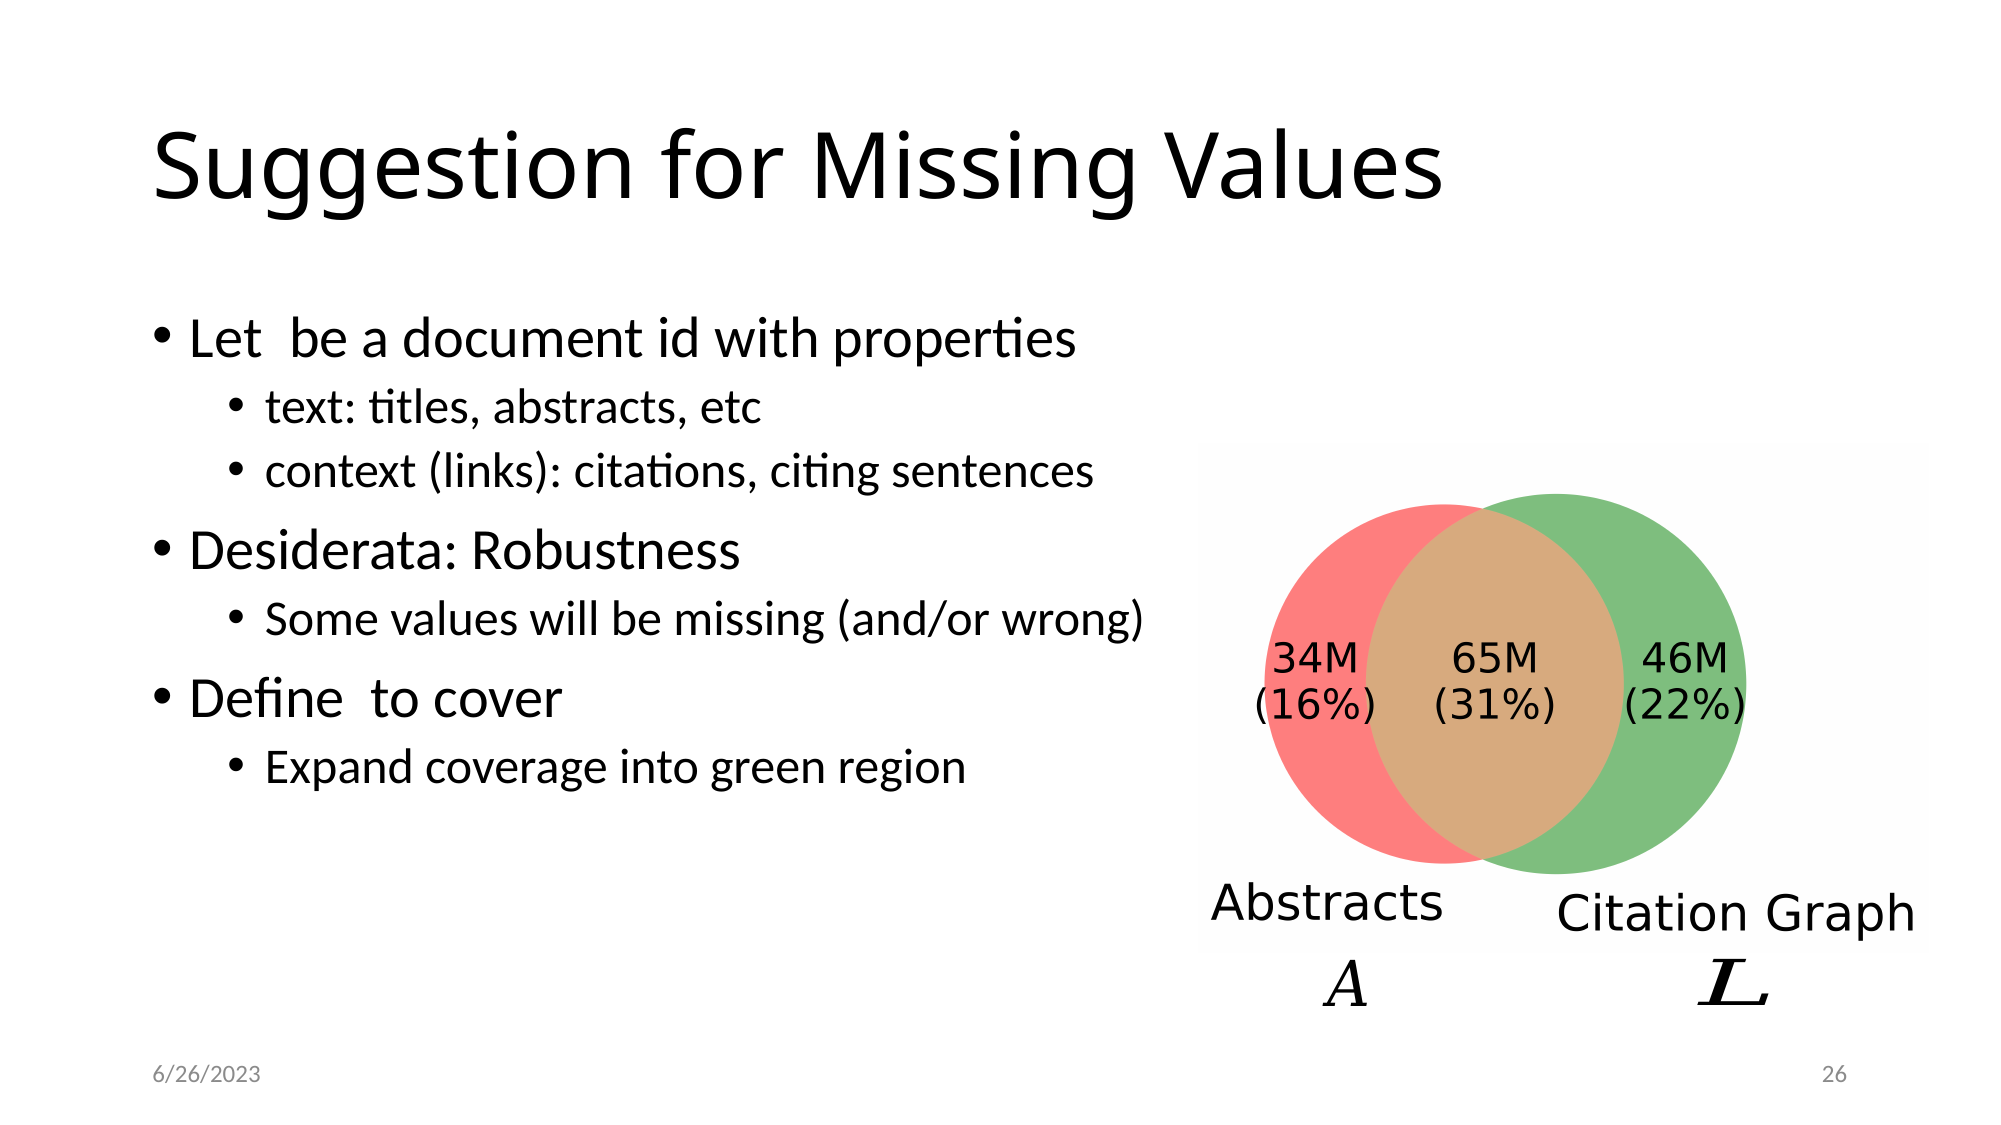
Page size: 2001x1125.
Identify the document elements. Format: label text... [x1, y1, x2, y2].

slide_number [137, 1042, 588, 1103]
title Suggestion for Missing Values [137, 59, 1863, 278]
slide_number 26 [1412, 1042, 1863, 1103]
picture [1198, 443, 1929, 953]
